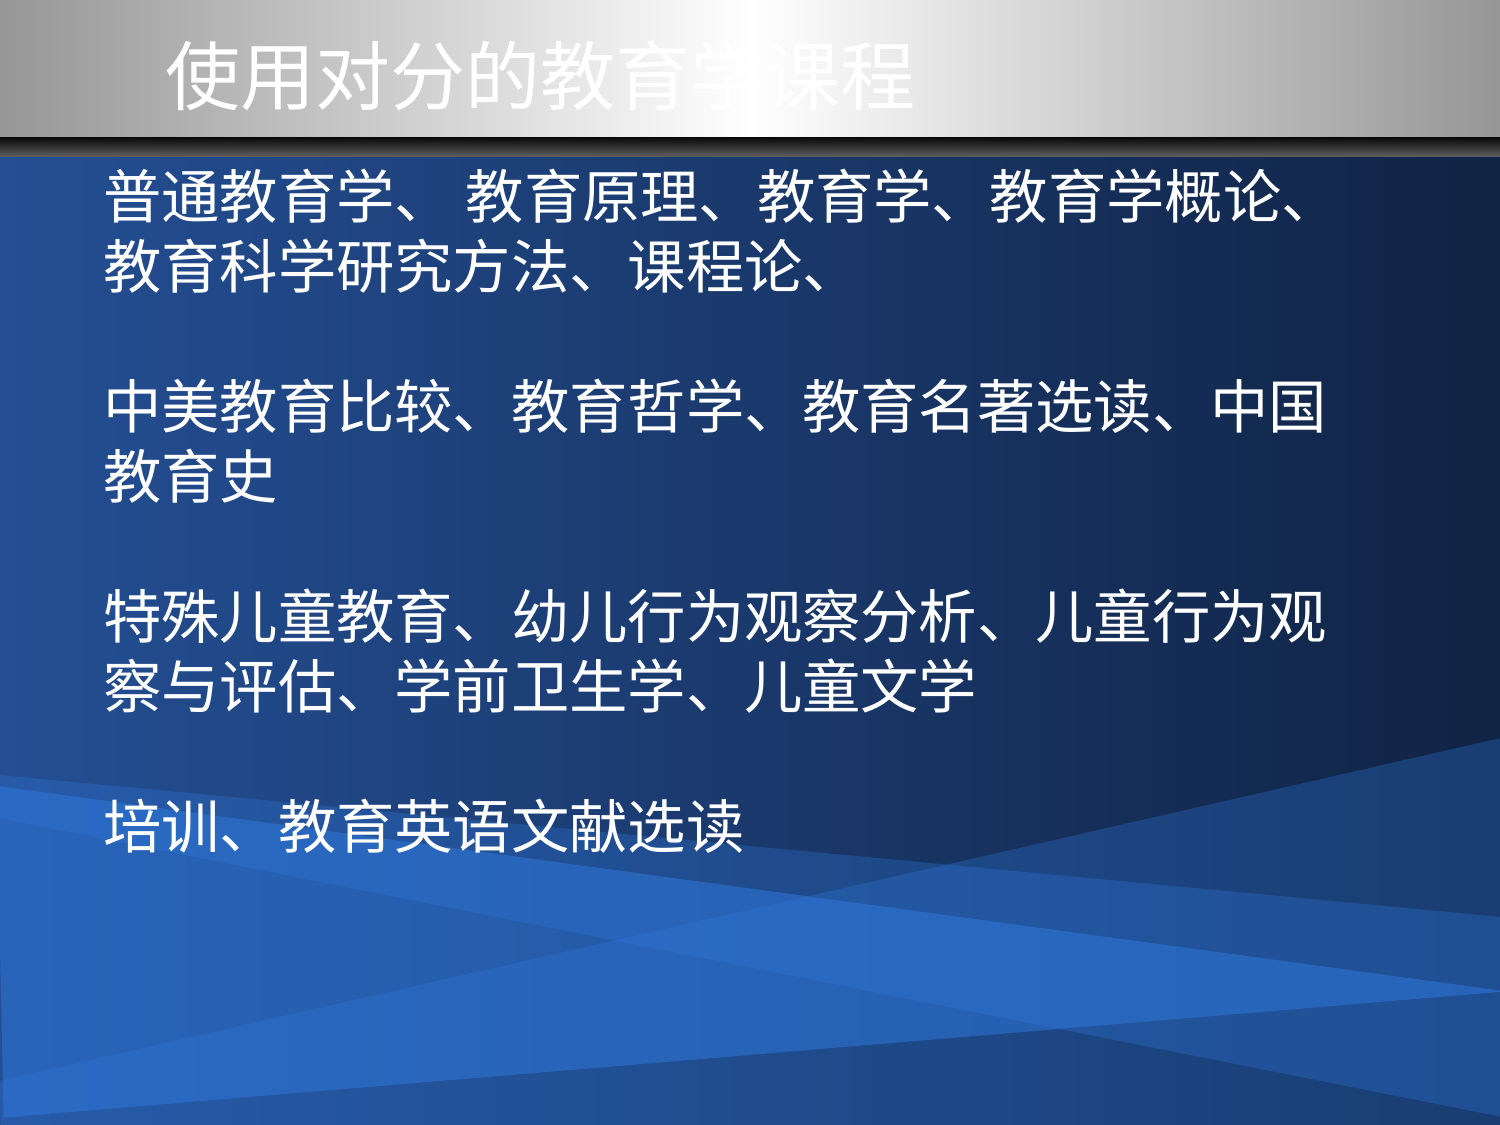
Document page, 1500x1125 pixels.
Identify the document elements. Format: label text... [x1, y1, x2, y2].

title 使用对分的教育学课程 [150, 37, 1388, 113]
list 普通教育学、 教育原理、教育学、教育学概论、教育科学研究方法、课程论、 中美教育比较、教育哲学、教育名著选读、中国教育史 特殊儿童教育、幼儿行为观察分析、儿童行为观察与评估、学前卫生学、儿童文学 培训、教育英语文献选读 [88, 208, 1365, 882]
